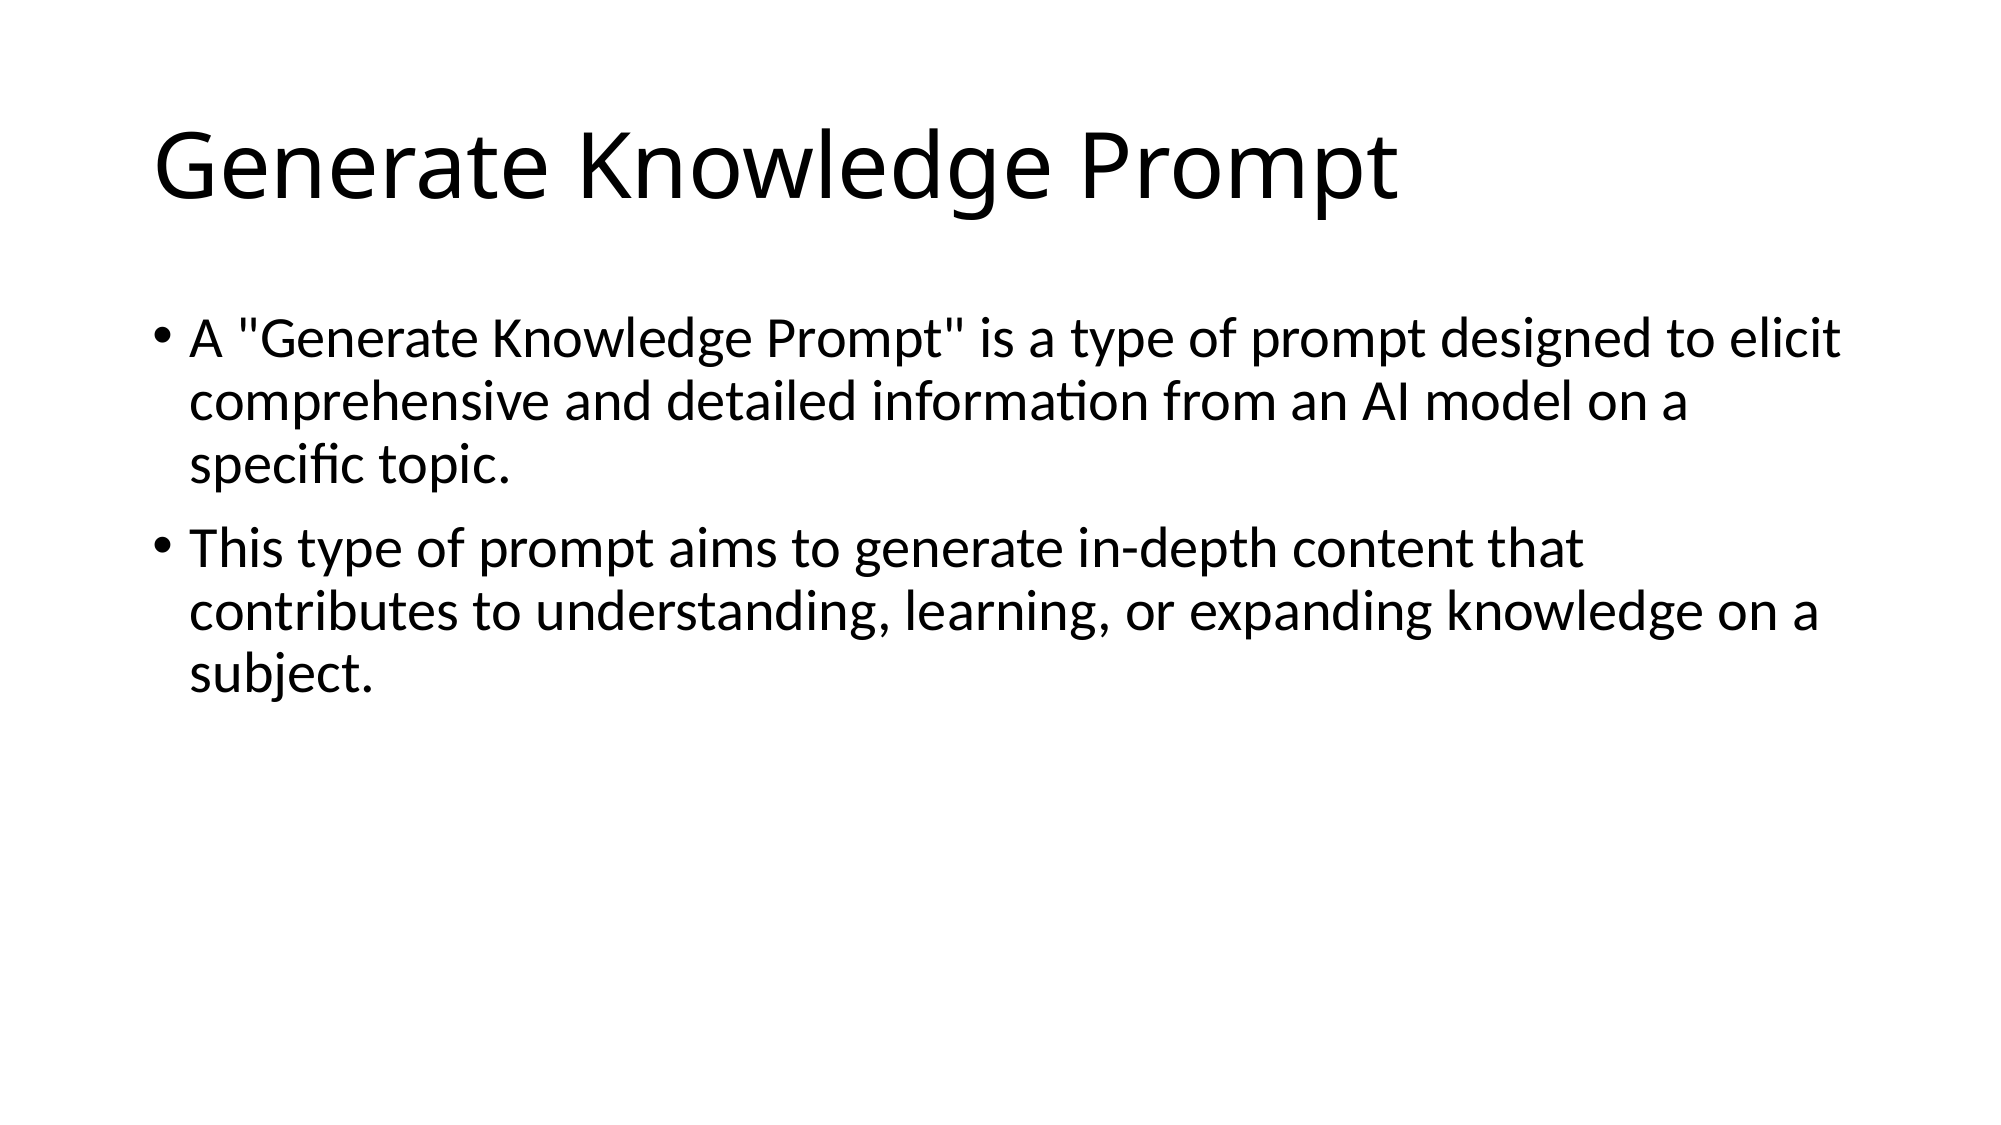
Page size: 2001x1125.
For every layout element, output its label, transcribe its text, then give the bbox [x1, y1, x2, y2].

title Generate Knowledge Prompt [137, 59, 1863, 278]
list A "Generate Knowledge Prompt" is a type of prompt designed to elicit comprehensive and detailed information from an AI model on a specific topic. This type of prompt aims to generate in-depth content that contributes to understanding, learning, or expanding knowledge on a subject. [137, 299, 1863, 1014]
